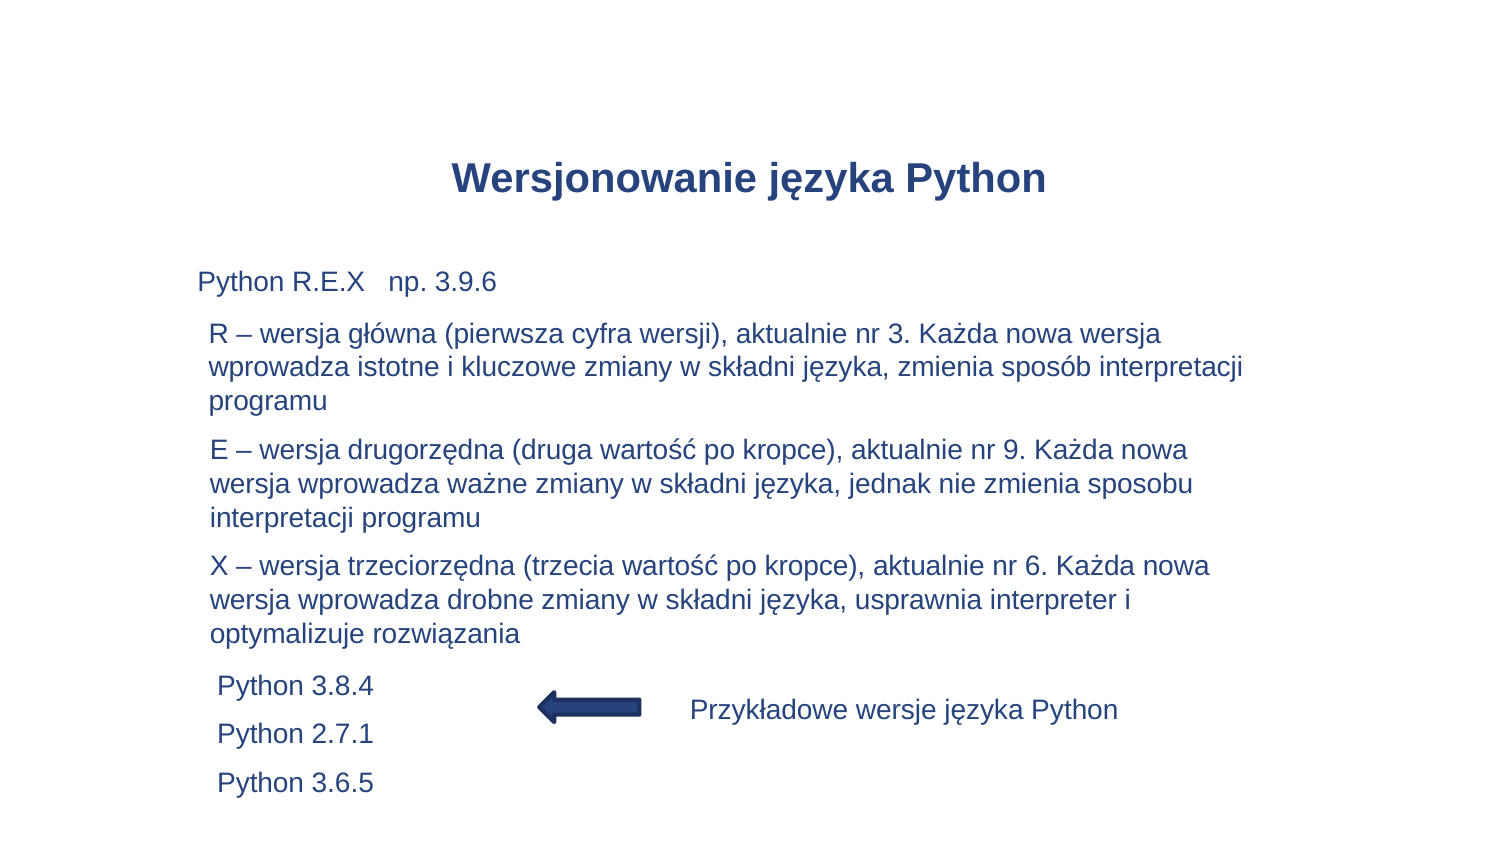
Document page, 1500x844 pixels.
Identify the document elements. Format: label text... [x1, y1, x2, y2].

text_box [537, 690, 642, 725]
text_box Python 3.8.4 [202, 660, 958, 707]
text_box Przykładowe wersje języka Python [674, 683, 1228, 733]
text_box X – wersja trzeciorzędna (trzecia wartość po kropce), aktualnie nr 6. Każda nowa wersja wprowadza drobne zmiany w składni języka, usprawnia interpreter i optymalizuje rozwiązania [195, 540, 1273, 657]
text_box R – wersja główna (pierwsza cyfra wersji), aktualnie nr 3. Każda nowa wersja wprowadza istotne i kluczowe zmiany w składni języka, zmienia sposób interpretacji programu [193, 307, 1304, 424]
title Wersjonowanie języka Python [70, 86, 1428, 209]
text_box Python R.E.X np. 3.9.6 [182, 255, 939, 305]
text_box Python 2.7.1 [202, 707, 958, 756]
text_box Python 3.6.5 [202, 757, 958, 806]
text_box E – wersja drugorzędna (druga wartość po kropce), aktualnie nr 9. Każda nowa wersja wprowadza ważne zmiany w składni języka, jednak nie zmienia sposobu interpretacji programu [195, 424, 1273, 540]
